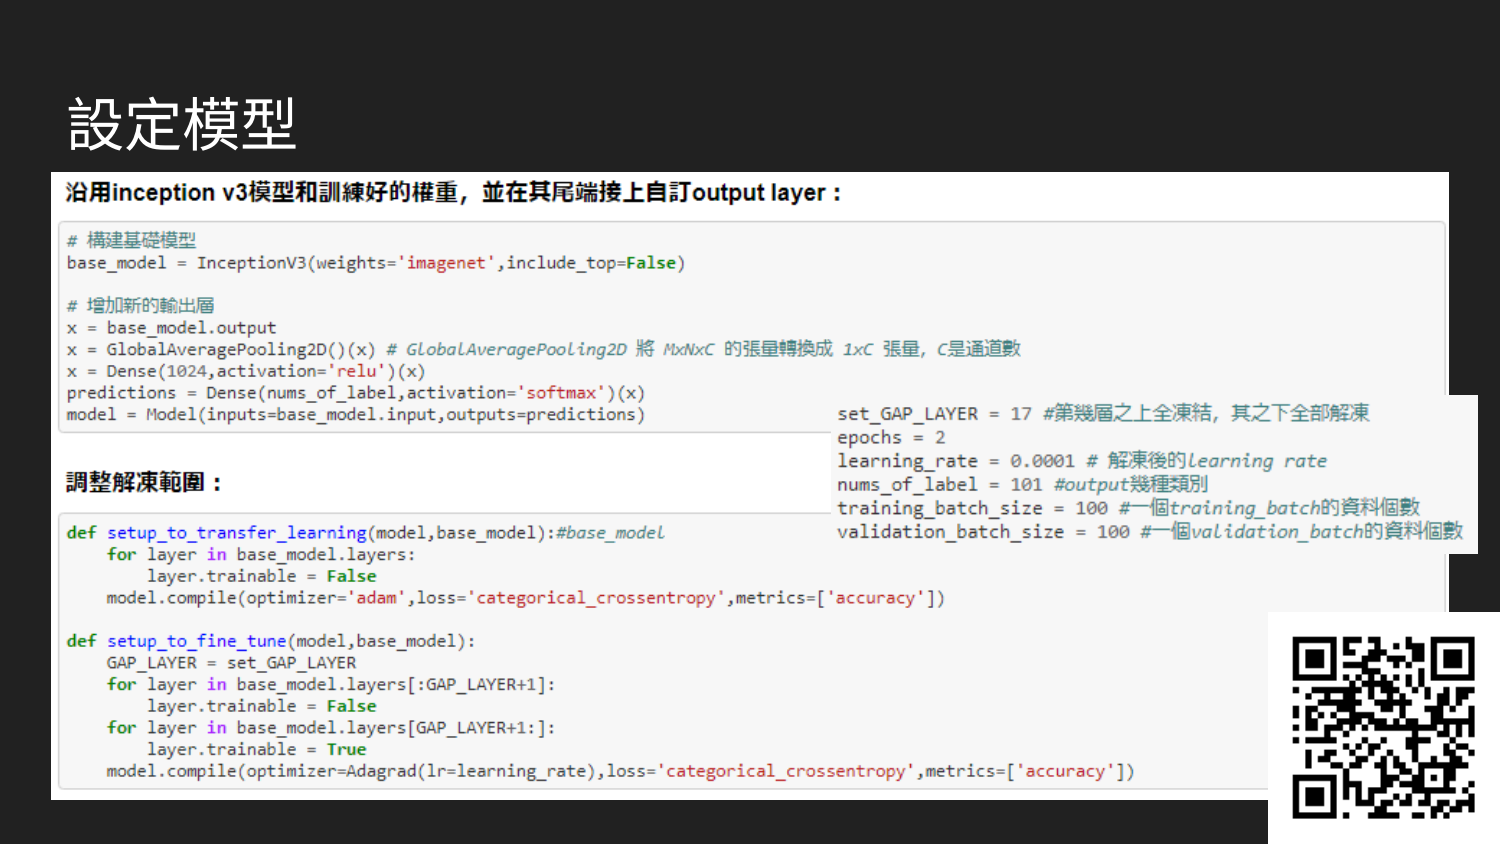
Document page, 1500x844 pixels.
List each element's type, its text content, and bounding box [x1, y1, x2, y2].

picture [50, 172, 1500, 844]
title 設定模型 [51, 72, 1449, 167]
